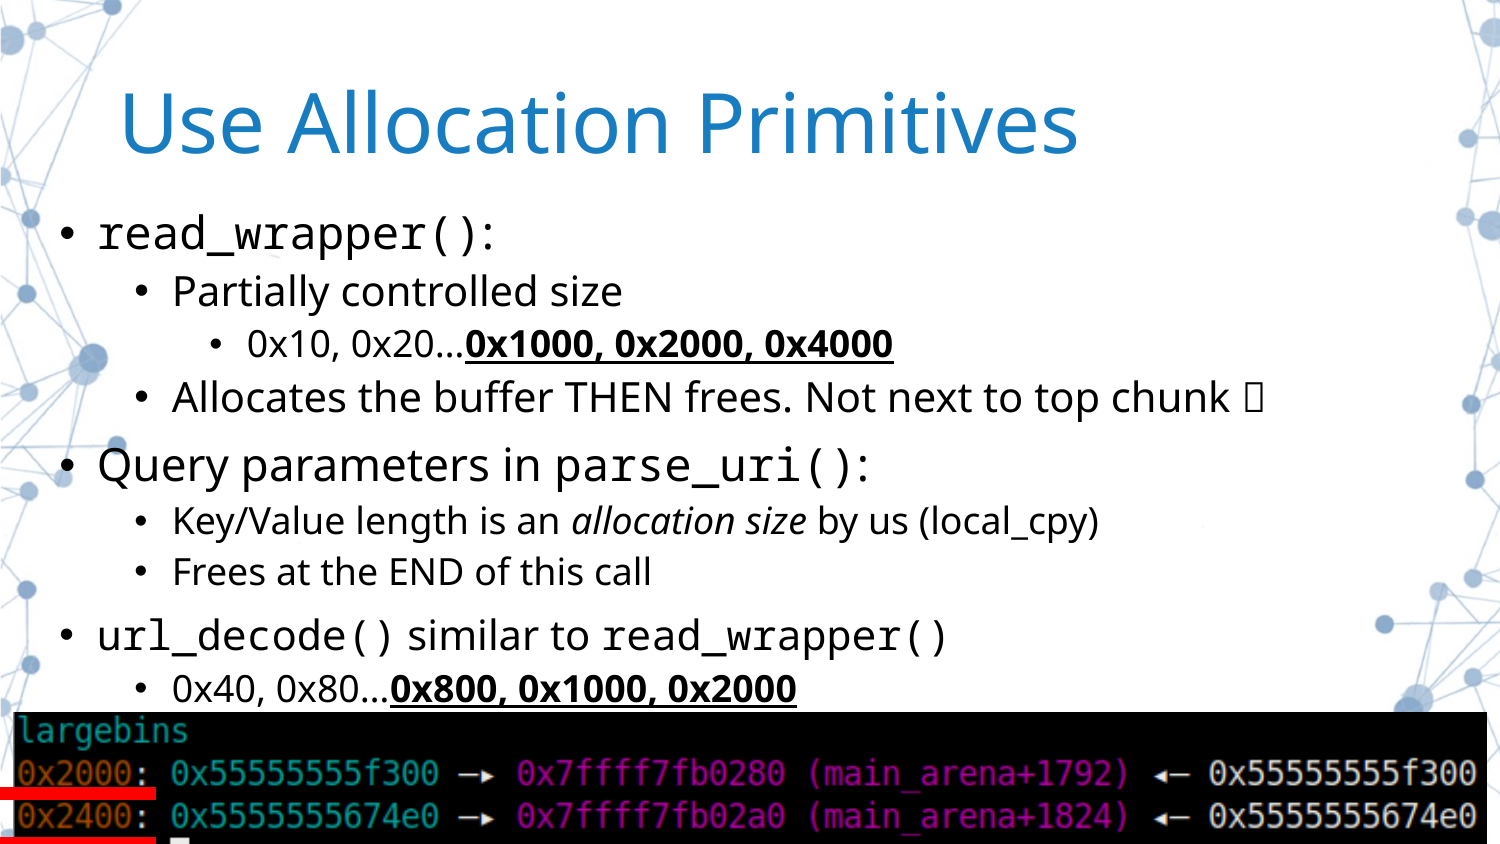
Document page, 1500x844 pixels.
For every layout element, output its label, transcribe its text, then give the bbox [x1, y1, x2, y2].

title Use Allocation Primitives [103, 44, 1397, 208]
picture [1, 1, 1500, 844]
list read_wrapper(): Partially controlled size 0x10, 0x20…0x1000, 0x2000, 0x4000 Allocates the buffer THEN frees. Not next to top chunk  Query parameters in parse_uri(): Key/Value length is an allocation size by us (local_cpy) Frees at the END of this call url_decode() similar to read_wrapper() 0x40, 0x80…0x800, 0x1000, 0x2000 [44, 202, 1339, 712]
